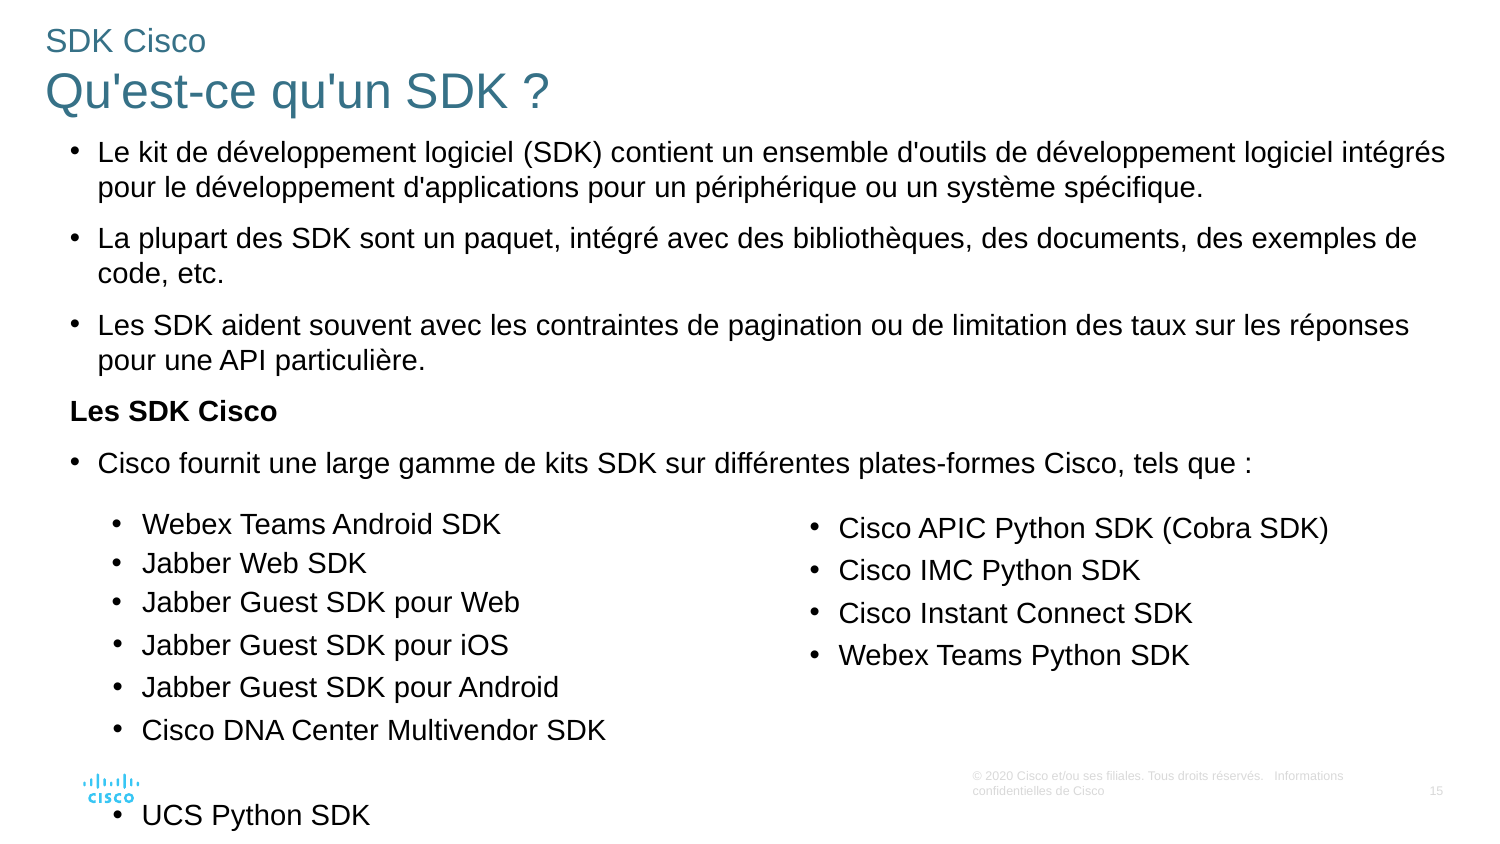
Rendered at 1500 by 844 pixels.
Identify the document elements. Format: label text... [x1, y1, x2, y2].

text_box Webex Teams Android SDK Jabber Web SDK Jabber Guest SDK pour Web Jabber Guest SDK pour iOS Jabber Guest SDK pour Android Cisco DNA Center Multivendor SDK UCS Python SDK Cisco APIC Python SDK (Cobra SDK) Cisco IMC Python SDK Cisco Instant Connect SDK Webex Teams Python SDK [38, 498, 1462, 843]
list Le kit de développement logiciel (SDK) contient un ensemble d'outils de développement logiciel intégrés pour le développement d'applications pour un périphérique ou un système spécifique. La plupart des SDK sont un paquet, intégré avec des bibliothèques, des documents, des exemples de code, etc. Les SDK aident souvent avec les contraintes de pagination ou de limitation des taux sur les réponses pour une API particulière. Les SDK Cisco Cisco fournit une large gamme de kits SDK sur différentes plates-formes Cisco, tels que : [54, 125, 1500, 442]
title SDK Cisco Qu'est-ce qu'un SDK ? [0, 6, 1500, 131]
